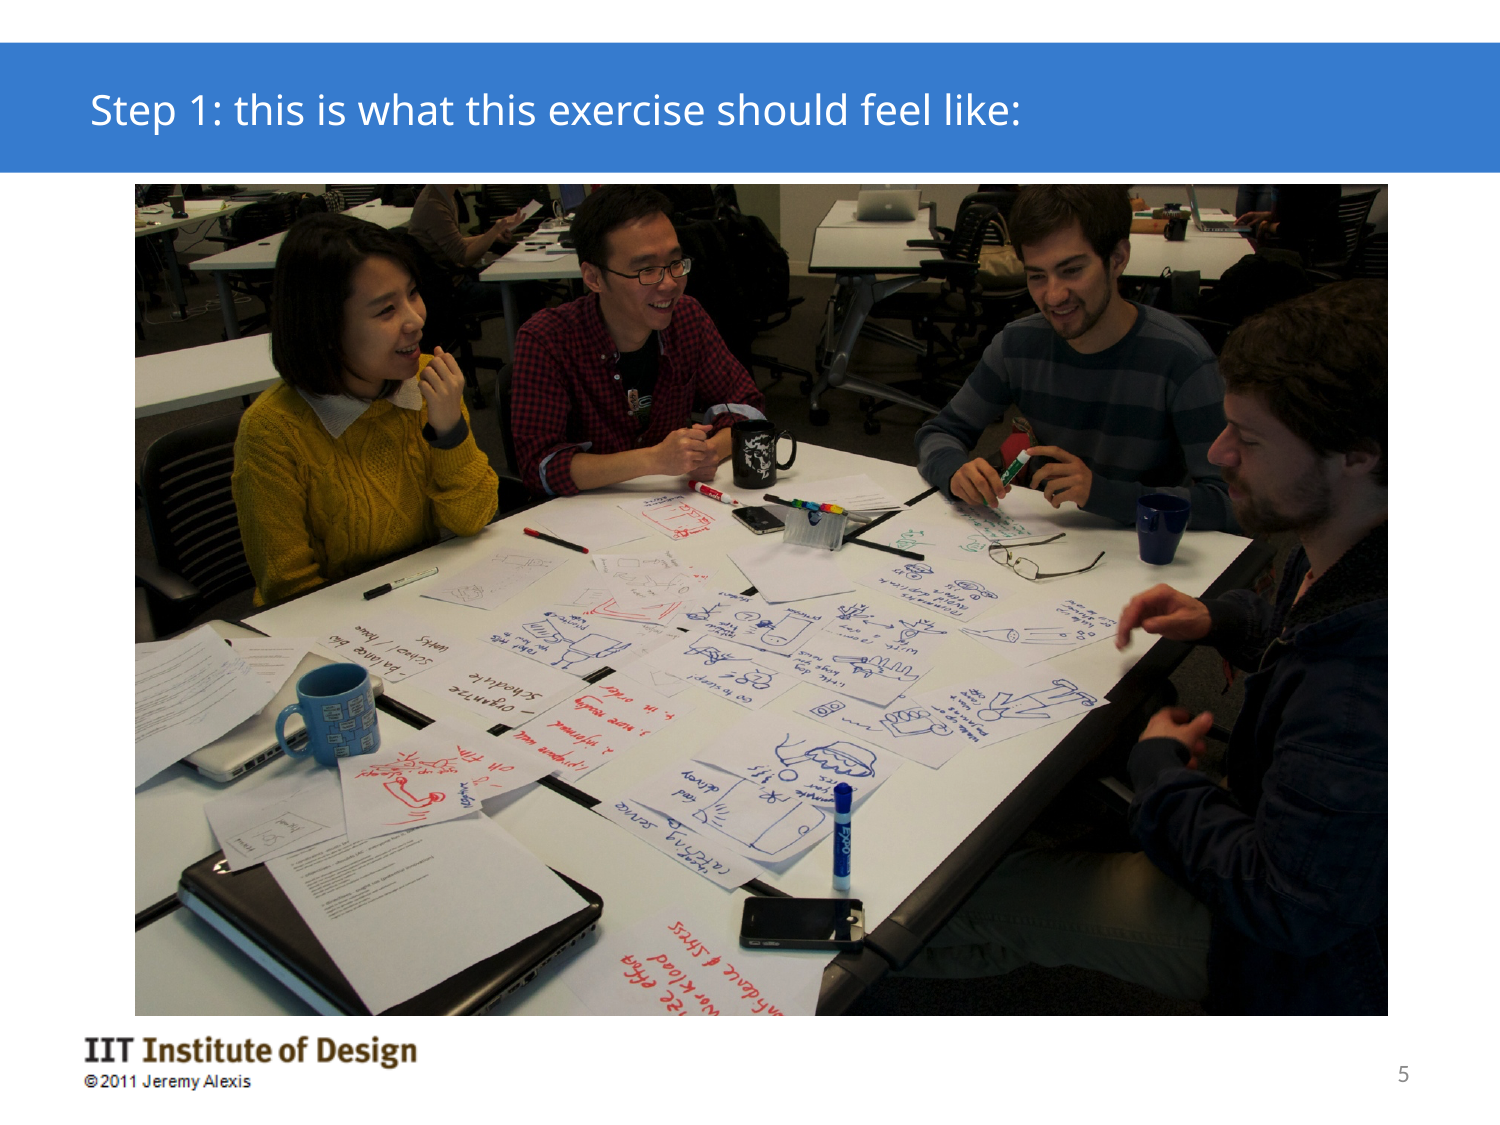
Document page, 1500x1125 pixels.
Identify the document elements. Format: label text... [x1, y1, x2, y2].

picture [74, 184, 1389, 1106]
slide_number 5 [1074, 1042, 1425, 1103]
title Step 1: this is what this exercise should feel like: [75, 45, 1425, 173]
